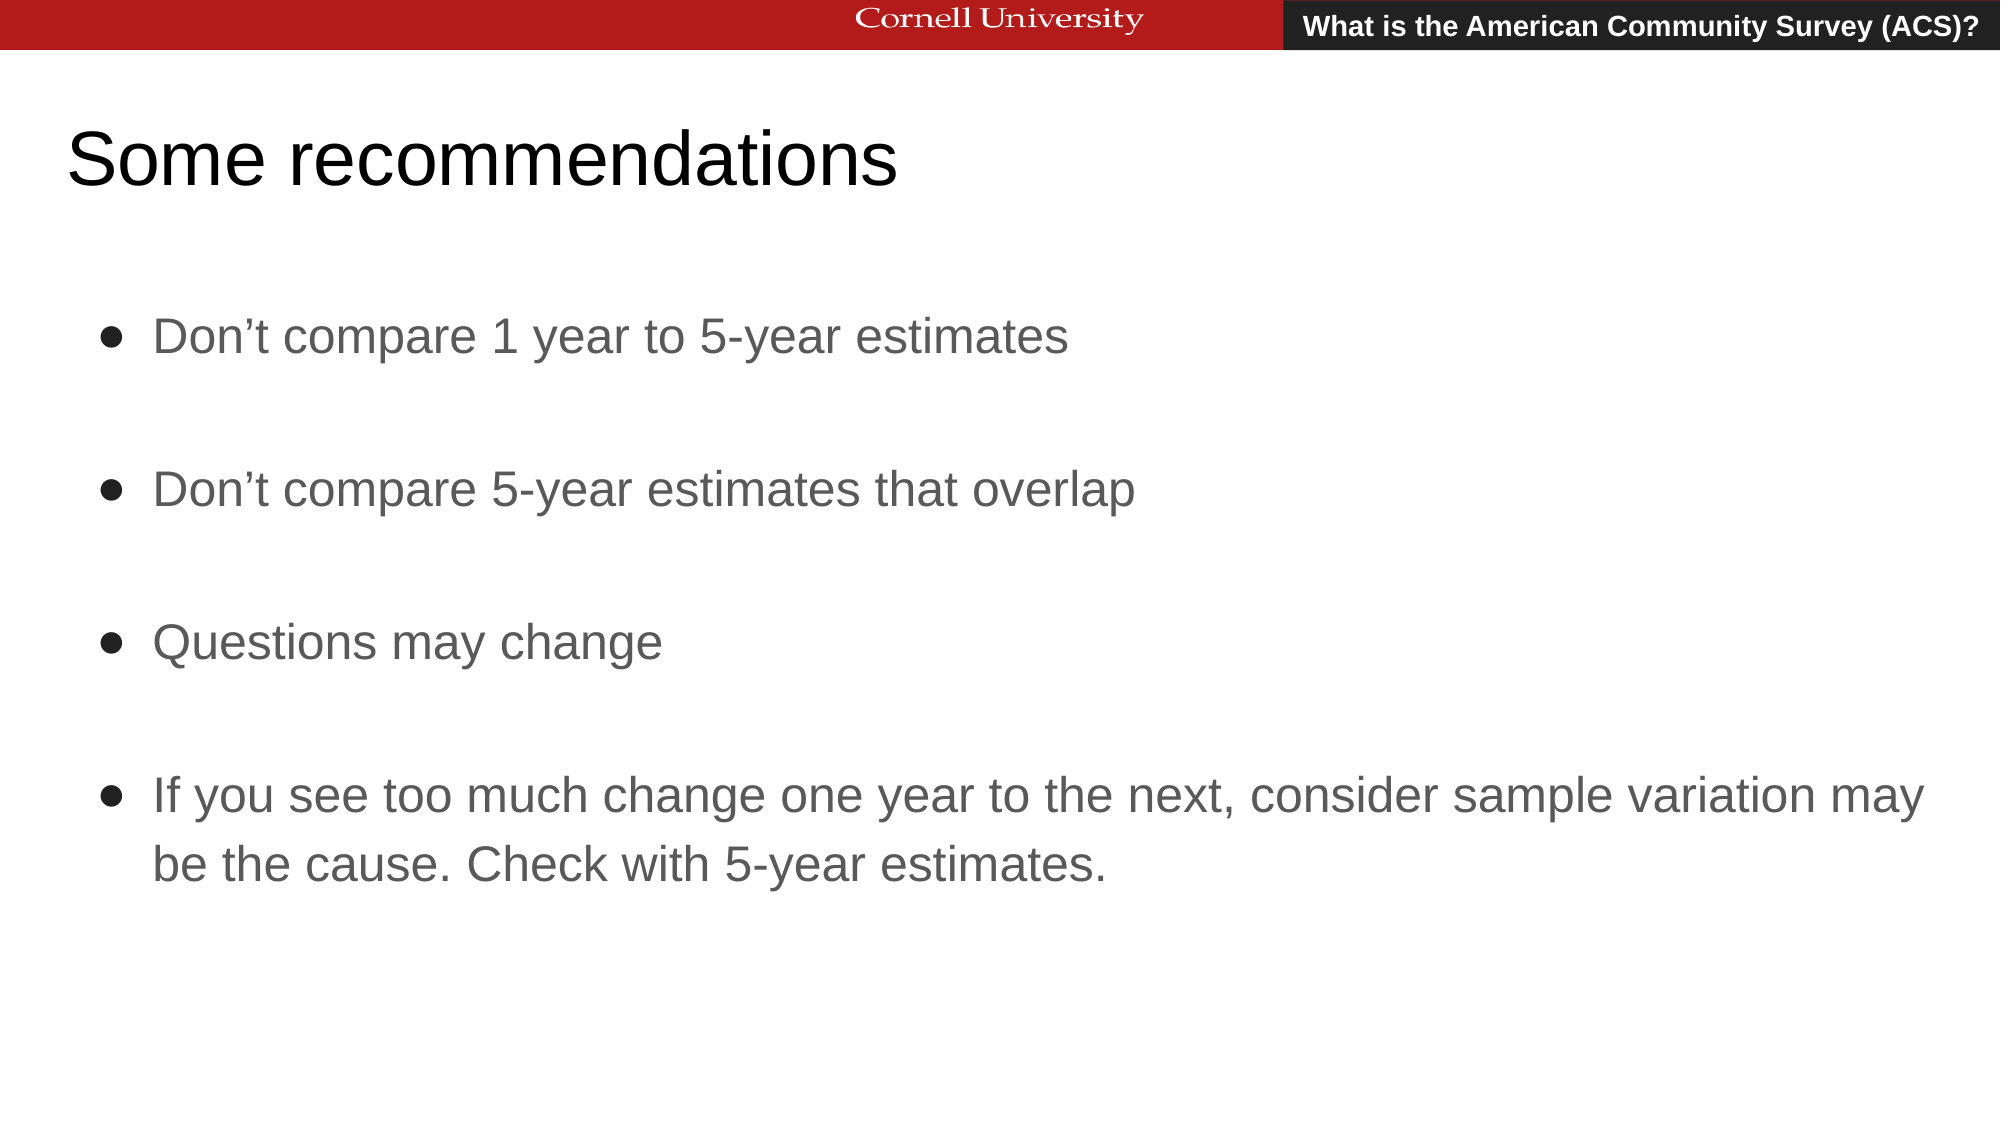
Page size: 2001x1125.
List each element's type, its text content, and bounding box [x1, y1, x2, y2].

picture [0, 0, 1283, 60]
title Some recommendations [51, 98, 1949, 211]
list Don’t compare 1 year to 5-year estimates Don’t compare 5-year estimates that overlap Questions may change If you see too much change one year to the next, consider sample variation may be the cause. Check with 5-year estimates. [62, 287, 1961, 944]
text_box What is the American Community Survey (ACS)? [1283, 0, 2000, 51]
